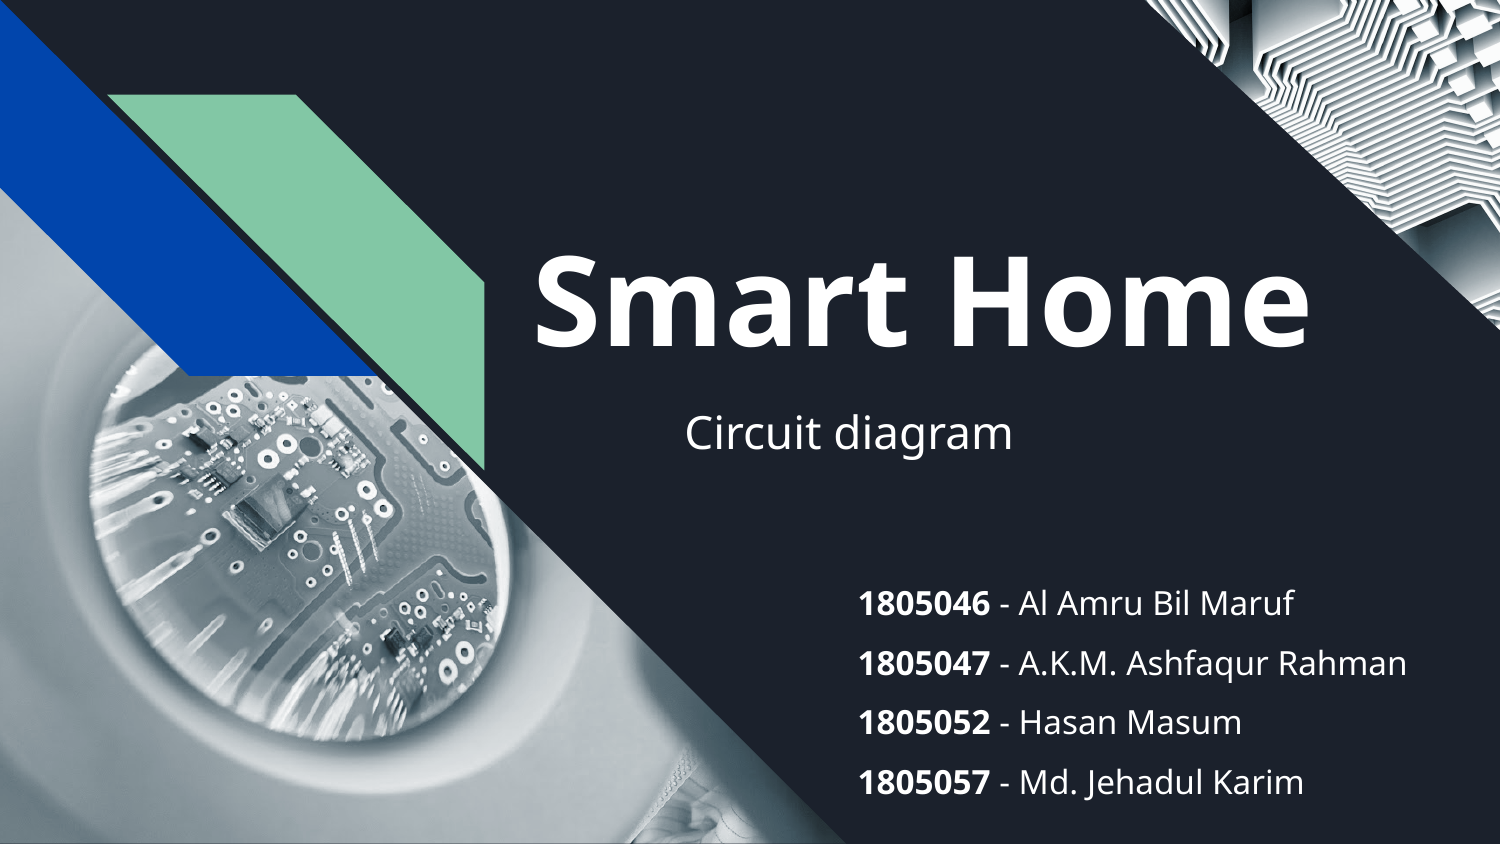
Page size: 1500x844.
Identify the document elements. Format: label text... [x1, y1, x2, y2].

title Smart Home [517, 206, 1391, 358]
picture [0, 189, 847, 844]
picture [1144, 0, 1500, 331]
text_box 1805046 - Al Amru Bil Maruf 1805047 - A.K.M. Ashfaqur Rahman 1805052 - Hasan Masum 1805057 - Md. Jehadul Karim [842, 546, 1450, 817]
subtitle Circuit diagram [669, 380, 1239, 464]
